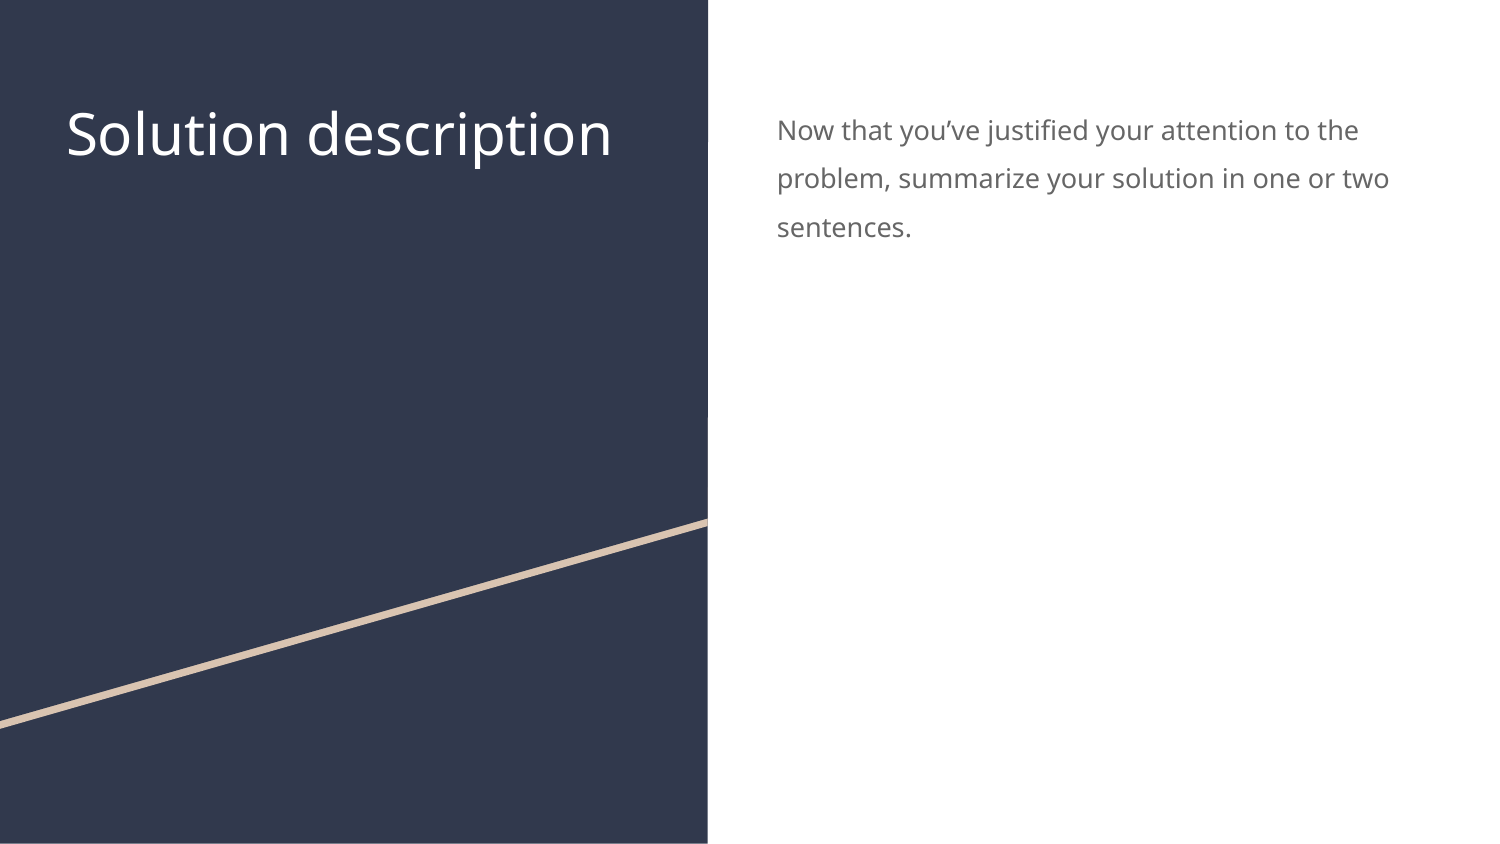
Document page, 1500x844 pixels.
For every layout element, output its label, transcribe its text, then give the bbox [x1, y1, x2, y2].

title Solution description [51, 82, 660, 494]
list Now that you’ve justified your attention to the problem, summarize your solution in one or two sentences. [761, 82, 1446, 755]
